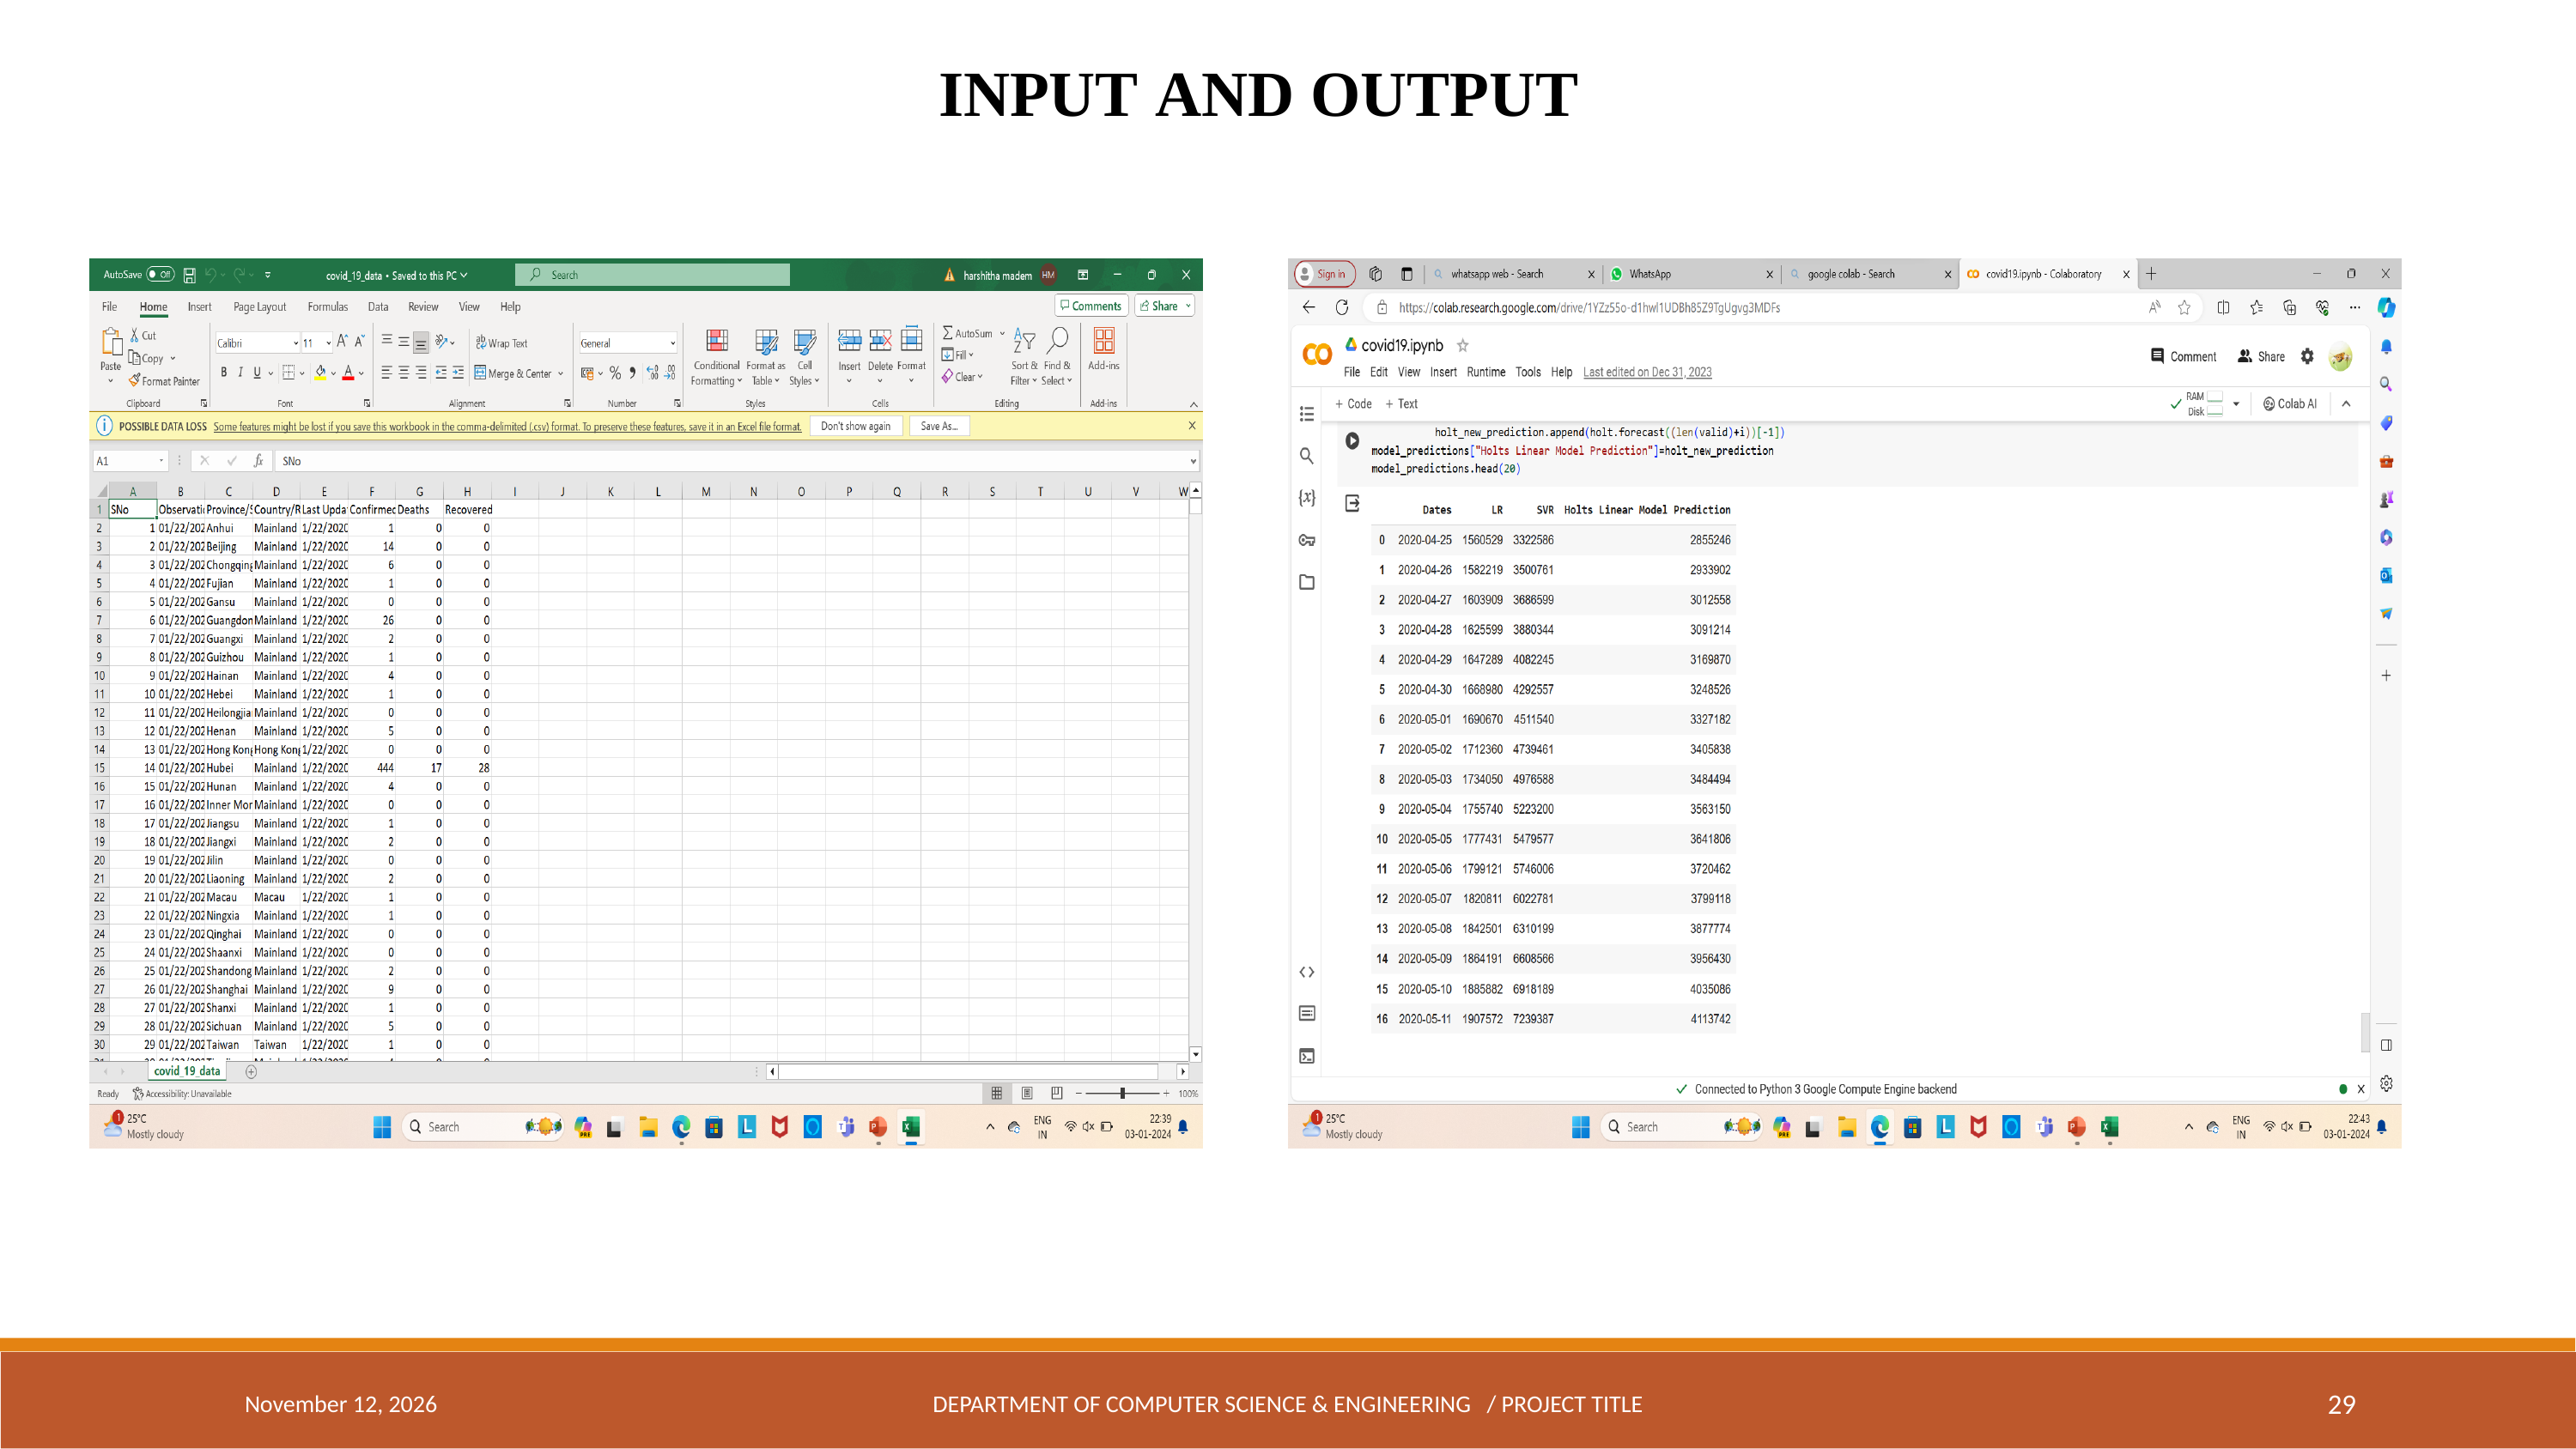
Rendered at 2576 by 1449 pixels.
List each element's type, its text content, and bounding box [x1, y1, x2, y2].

text_box INPUT AND OUTPUT [924, 45, 1592, 136]
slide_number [232, 1364, 755, 1442]
picture [88, 258, 1204, 1149]
footer DEPARTMENT OF COMPUTER SCIENCE & ENGINEERING / PROJECT TITLE [779, 1364, 1798, 1442]
slide_number 29 [2092, 1364, 2369, 1442]
picture [1287, 258, 2402, 1149]
